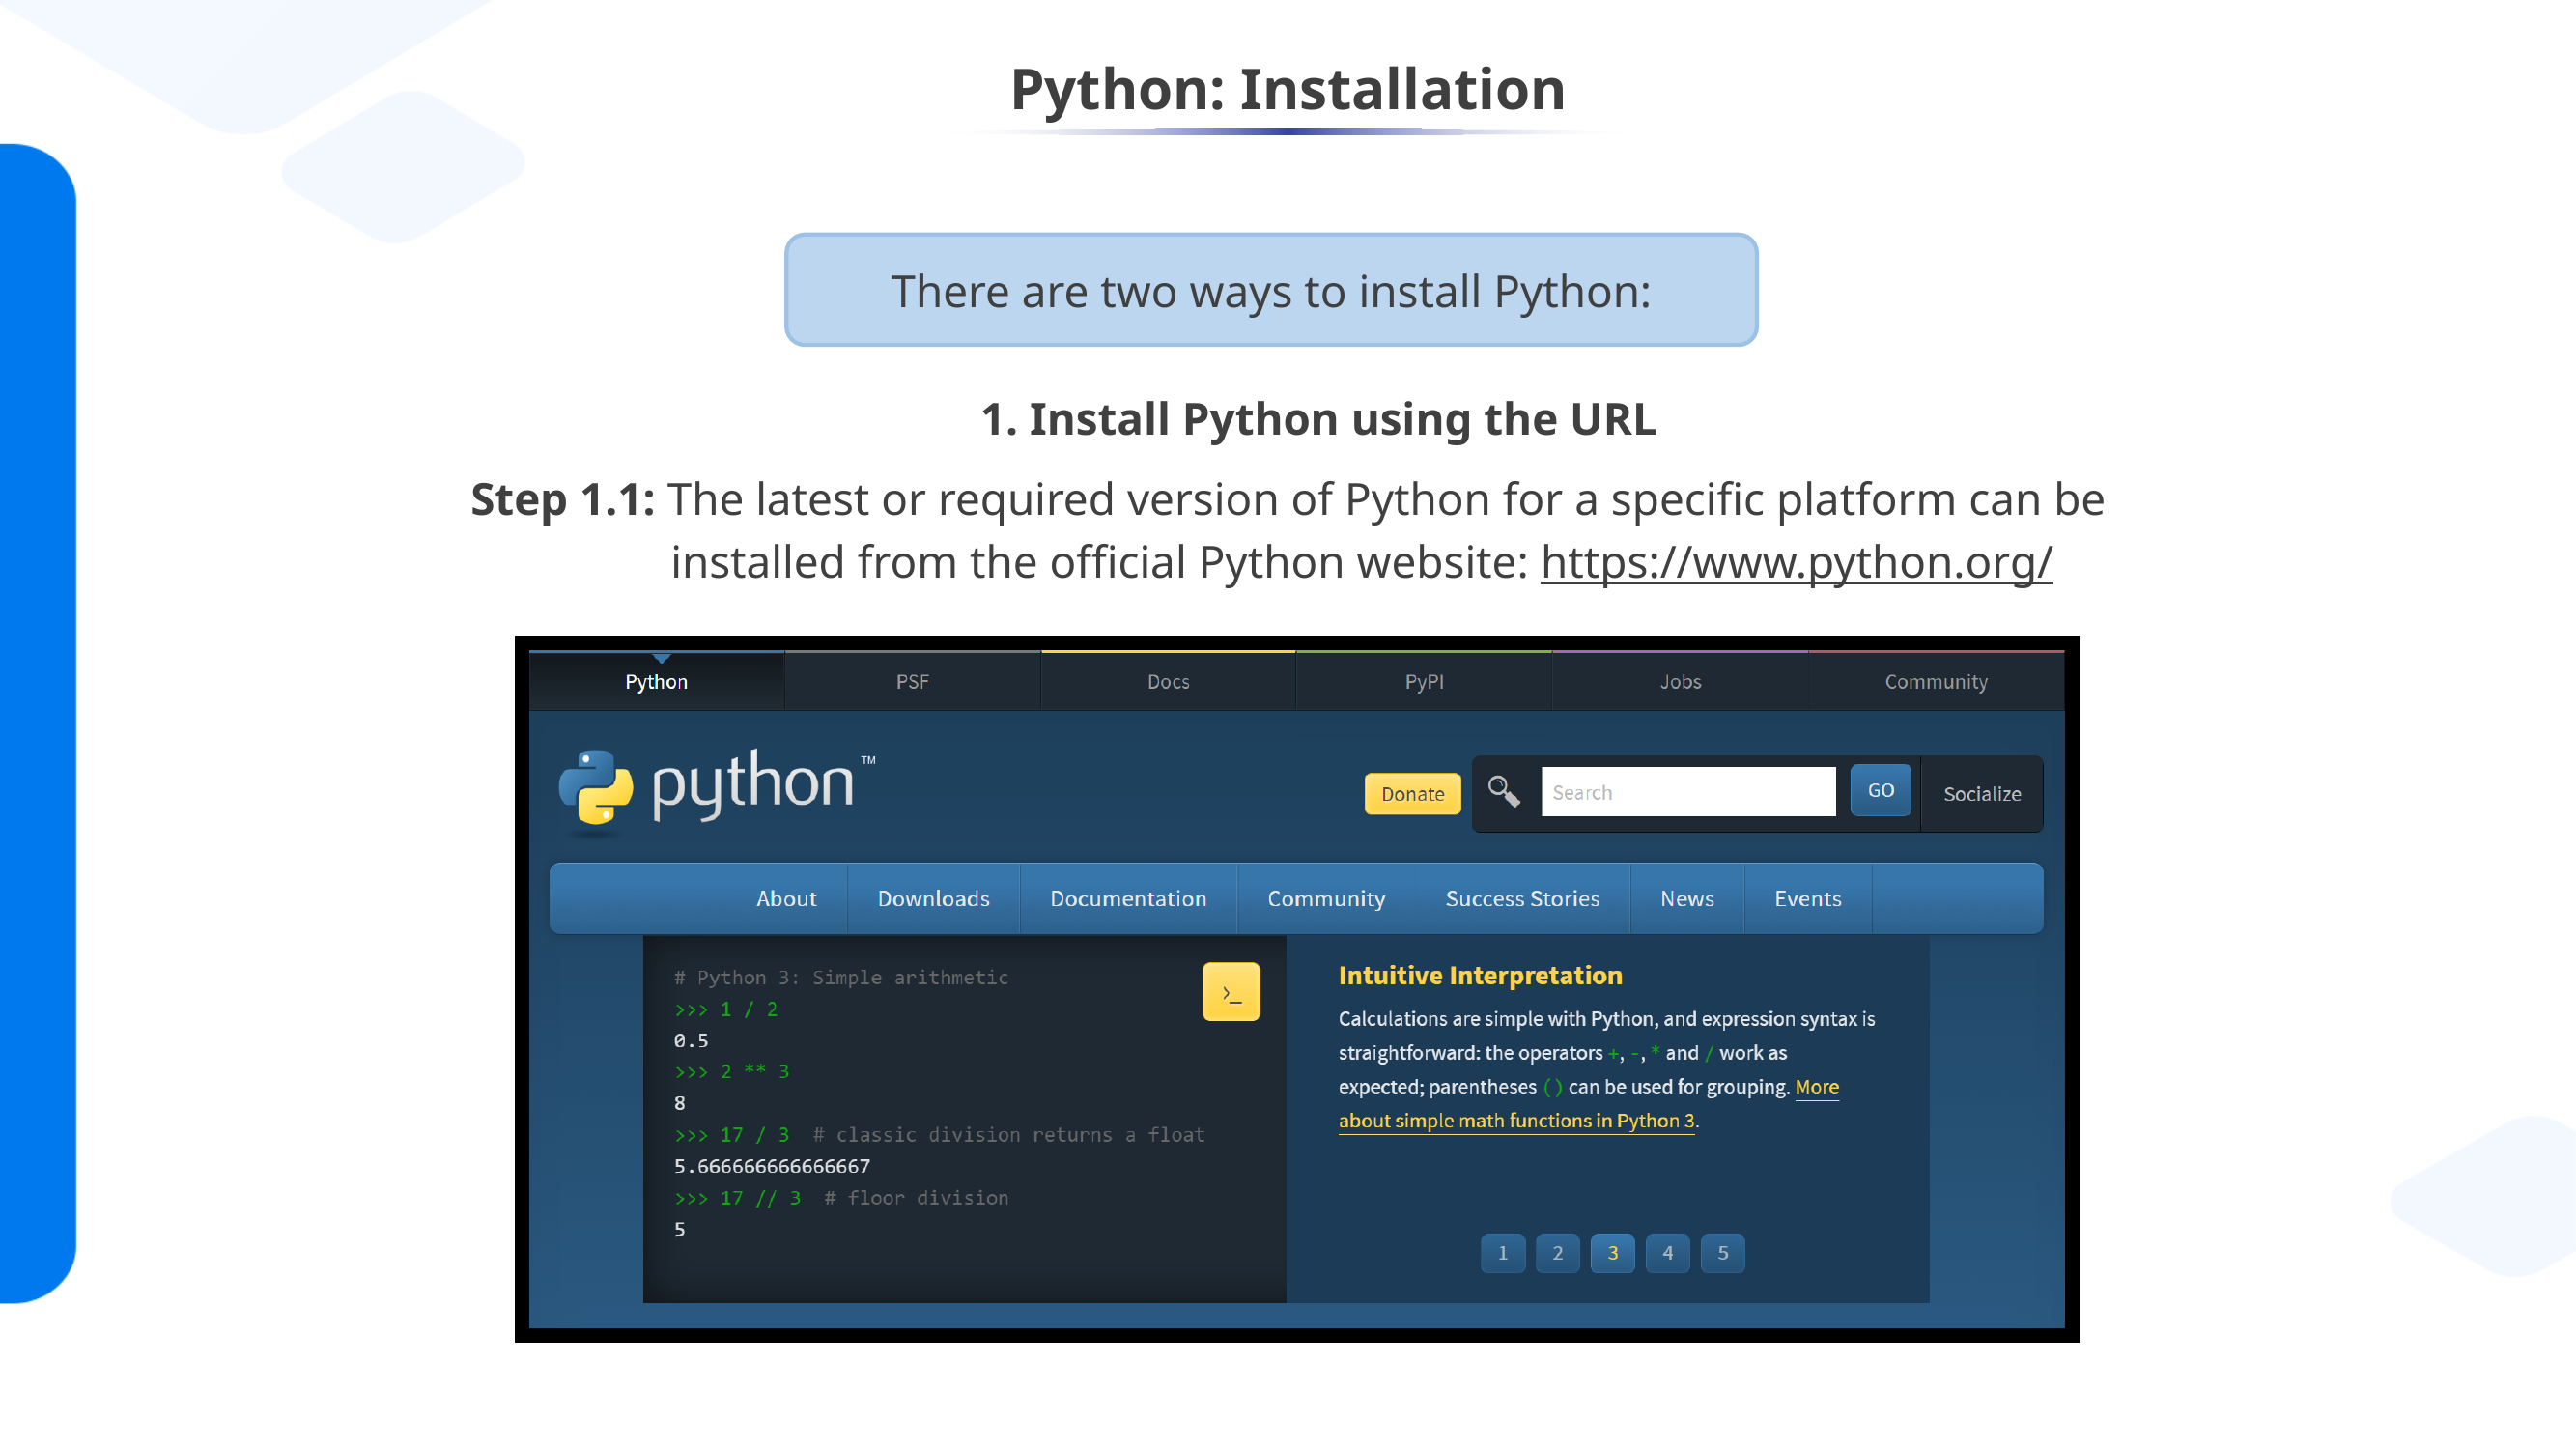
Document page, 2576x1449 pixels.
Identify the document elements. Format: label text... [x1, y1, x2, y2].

picture [0, 0, 2576, 1449]
text_box [941, 128, 1636, 136]
text_box 1. Install Python using the URL Step 1.1: The latest or required version of Python for a specific platform can be installed from the official Python website: https://www.python.org/ [445, 384, 2181, 592]
text_box There are two ways to install Python: [786, 234, 1758, 346]
text_box Python: Installation [691, 50, 1884, 121]
